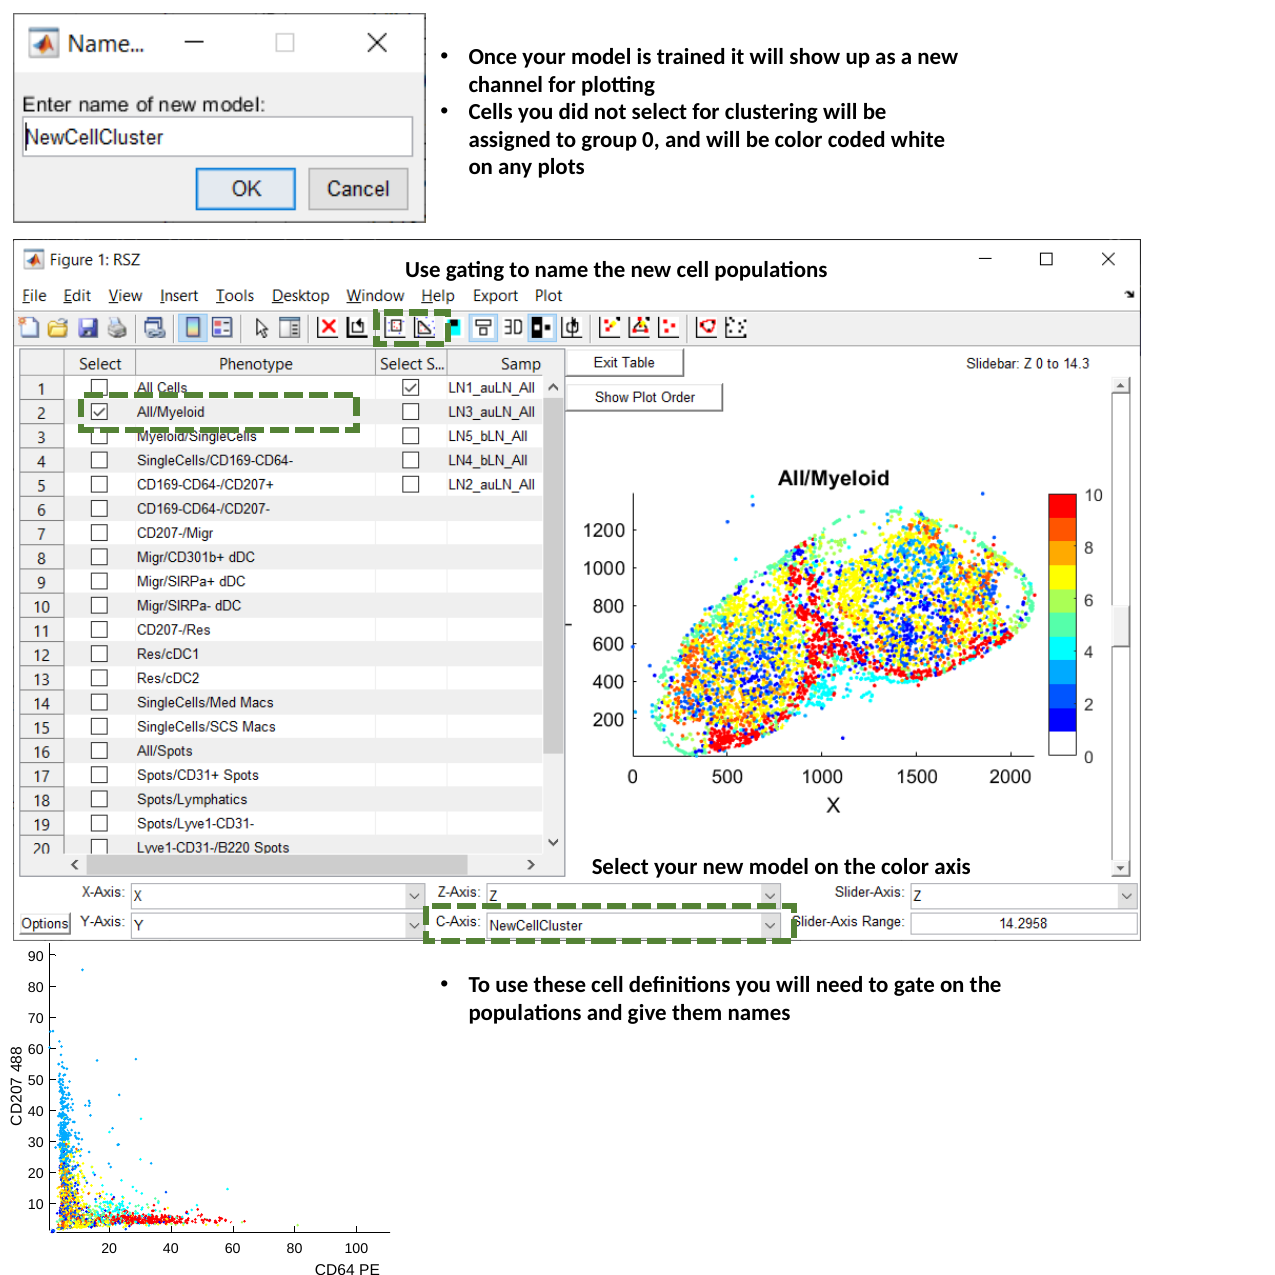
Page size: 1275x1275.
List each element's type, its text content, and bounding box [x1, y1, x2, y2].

picture [13, 13, 426, 223]
picture [0, 943, 391, 1275]
text_box Once your model is trained it will show up as a new channel for plotting Cells you did not select for clustering will be assigned to group 0, and will be color coded white on any plots [426, 34, 979, 187]
text_box To use these cell definitions you will need to gate on the populations and give them names [425, 962, 1099, 1032]
picture [13, 239, 1141, 942]
